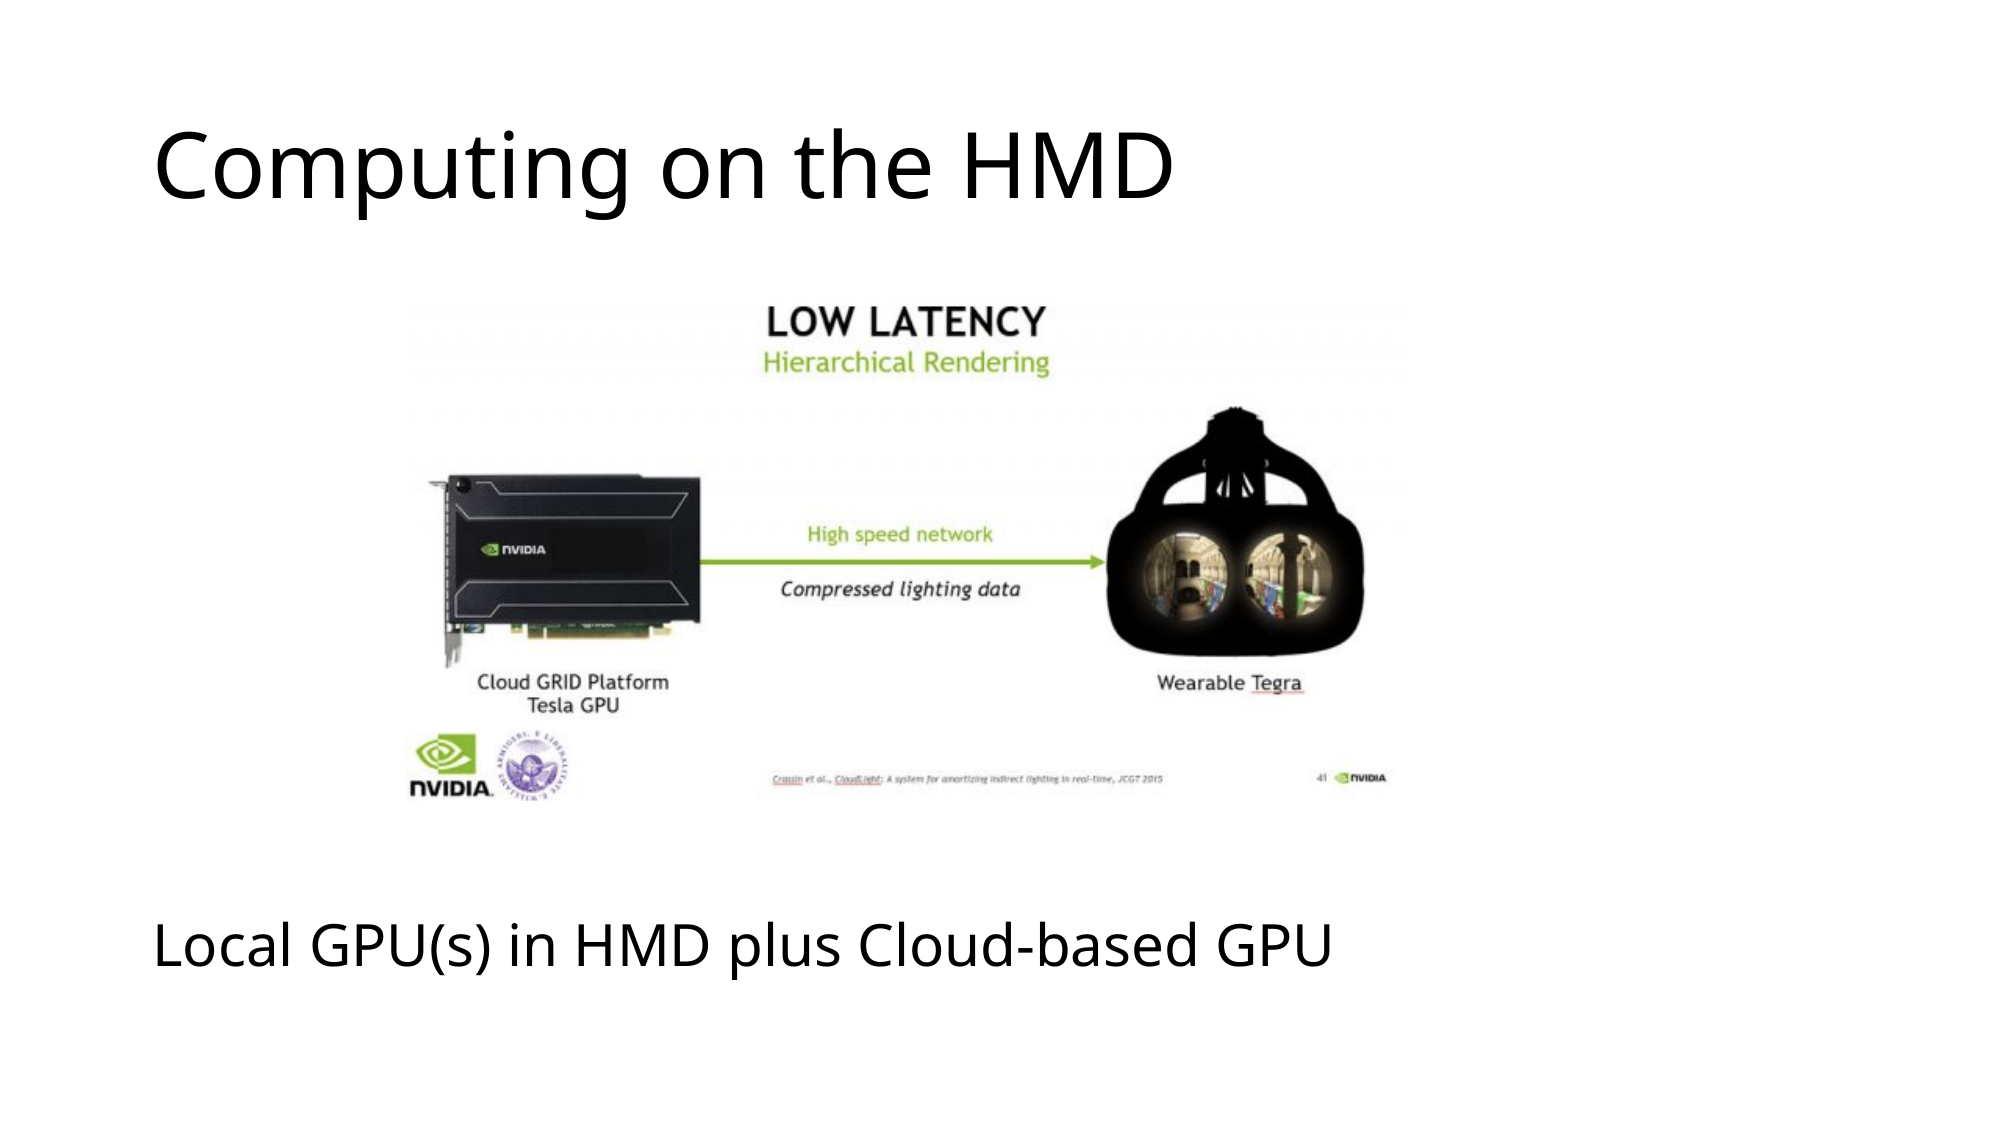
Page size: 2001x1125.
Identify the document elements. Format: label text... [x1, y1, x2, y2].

title Computing on the HMD [137, 59, 1863, 278]
list Local GPU(s) in HMD plus Cloud-based GPU [137, 908, 1863, 1014]
picture [377, 277, 1433, 815]
